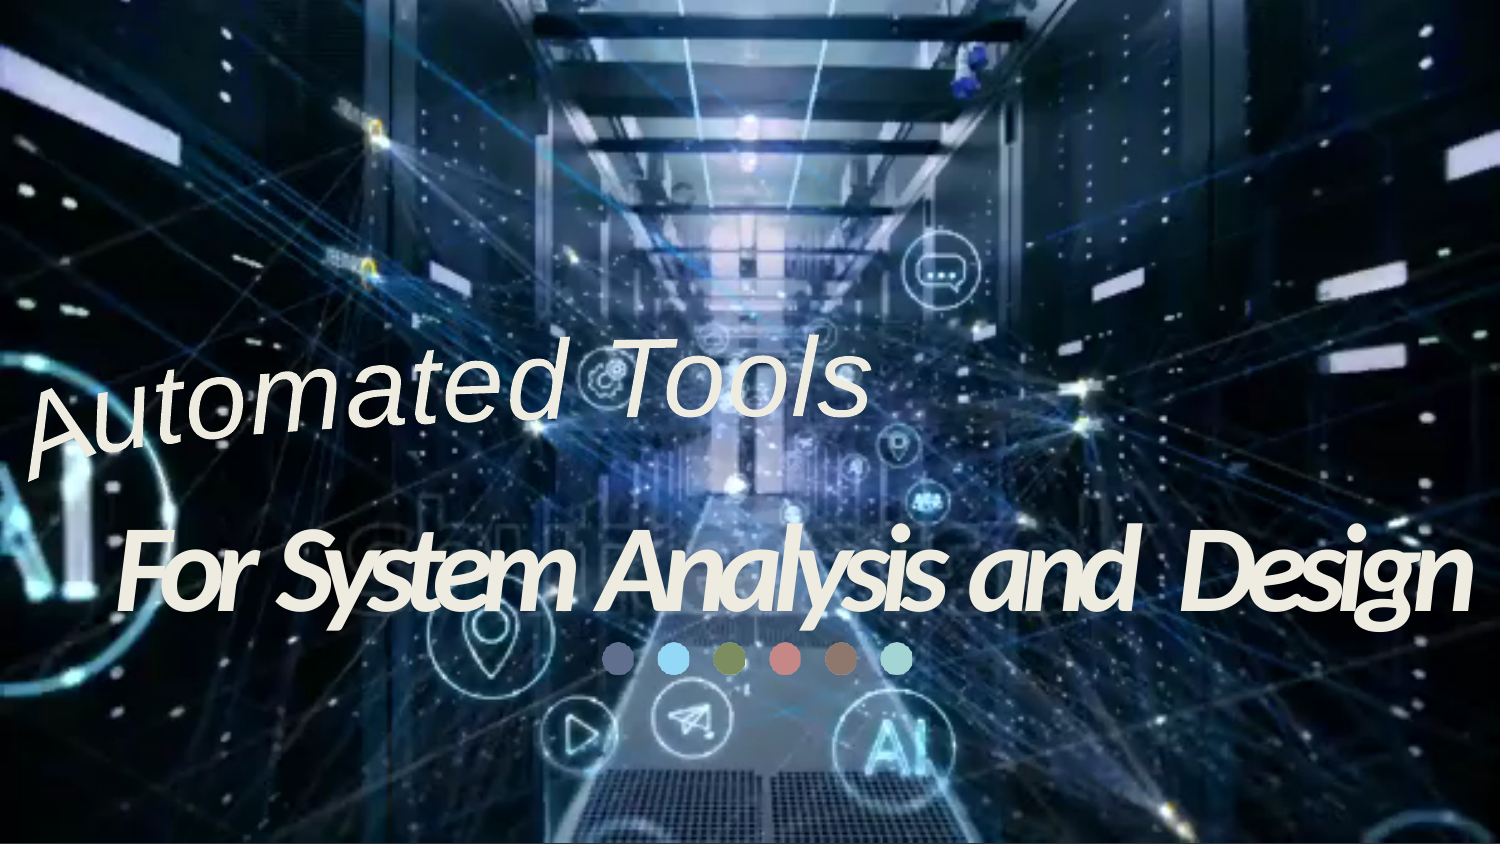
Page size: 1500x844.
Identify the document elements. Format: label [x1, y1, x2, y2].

text_box [0, 0, 1500, 844]
